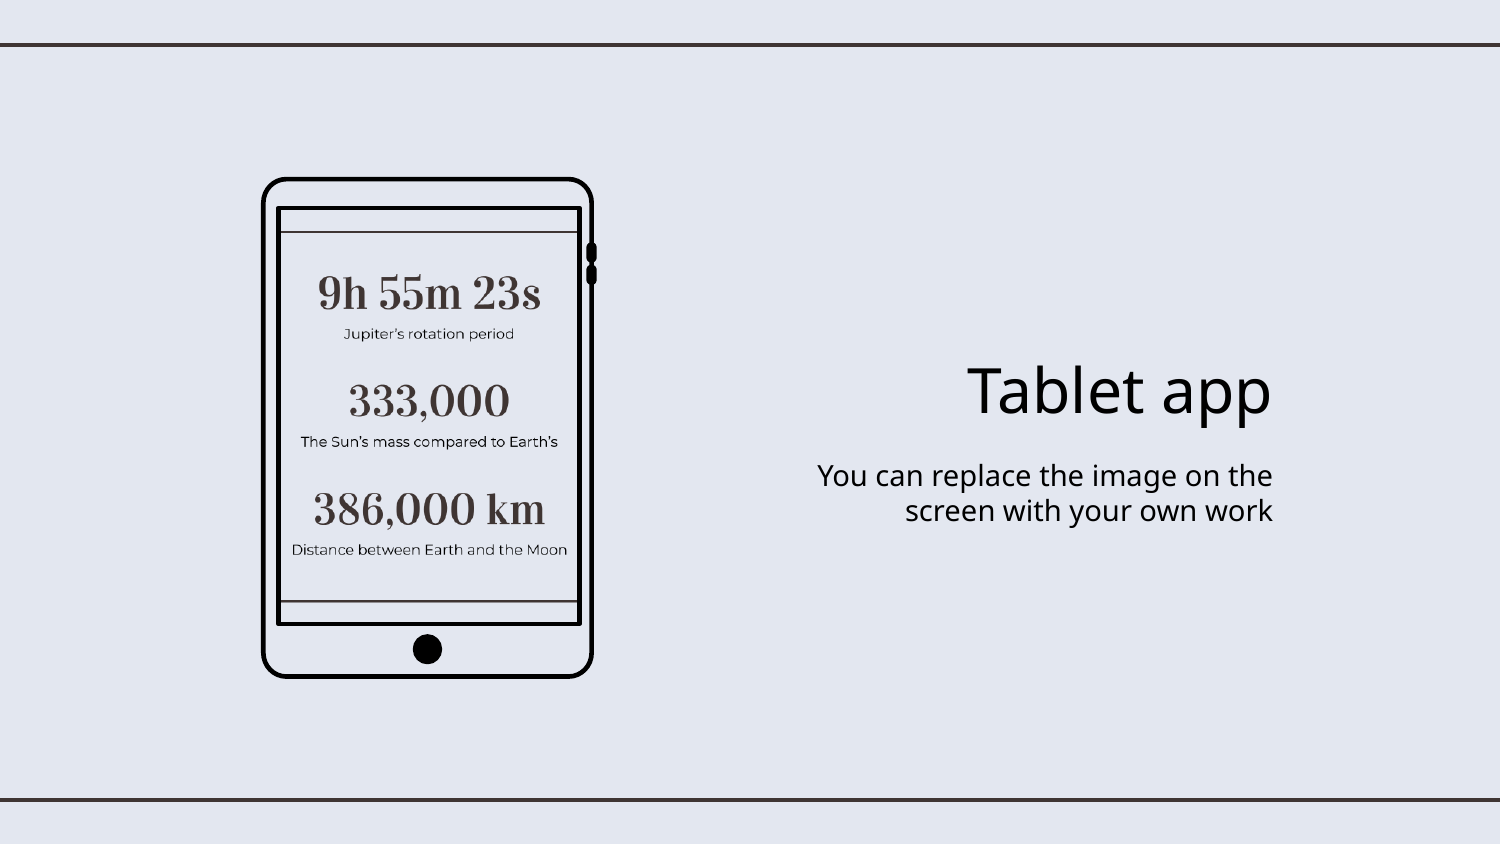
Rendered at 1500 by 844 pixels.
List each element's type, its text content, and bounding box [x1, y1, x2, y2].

subtitle You can replace the image on the screen with your own work [796, 442, 1289, 534]
title Tablet app [736, 335, 1289, 440]
picture [280, 209, 578, 622]
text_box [263, 178, 595, 677]
